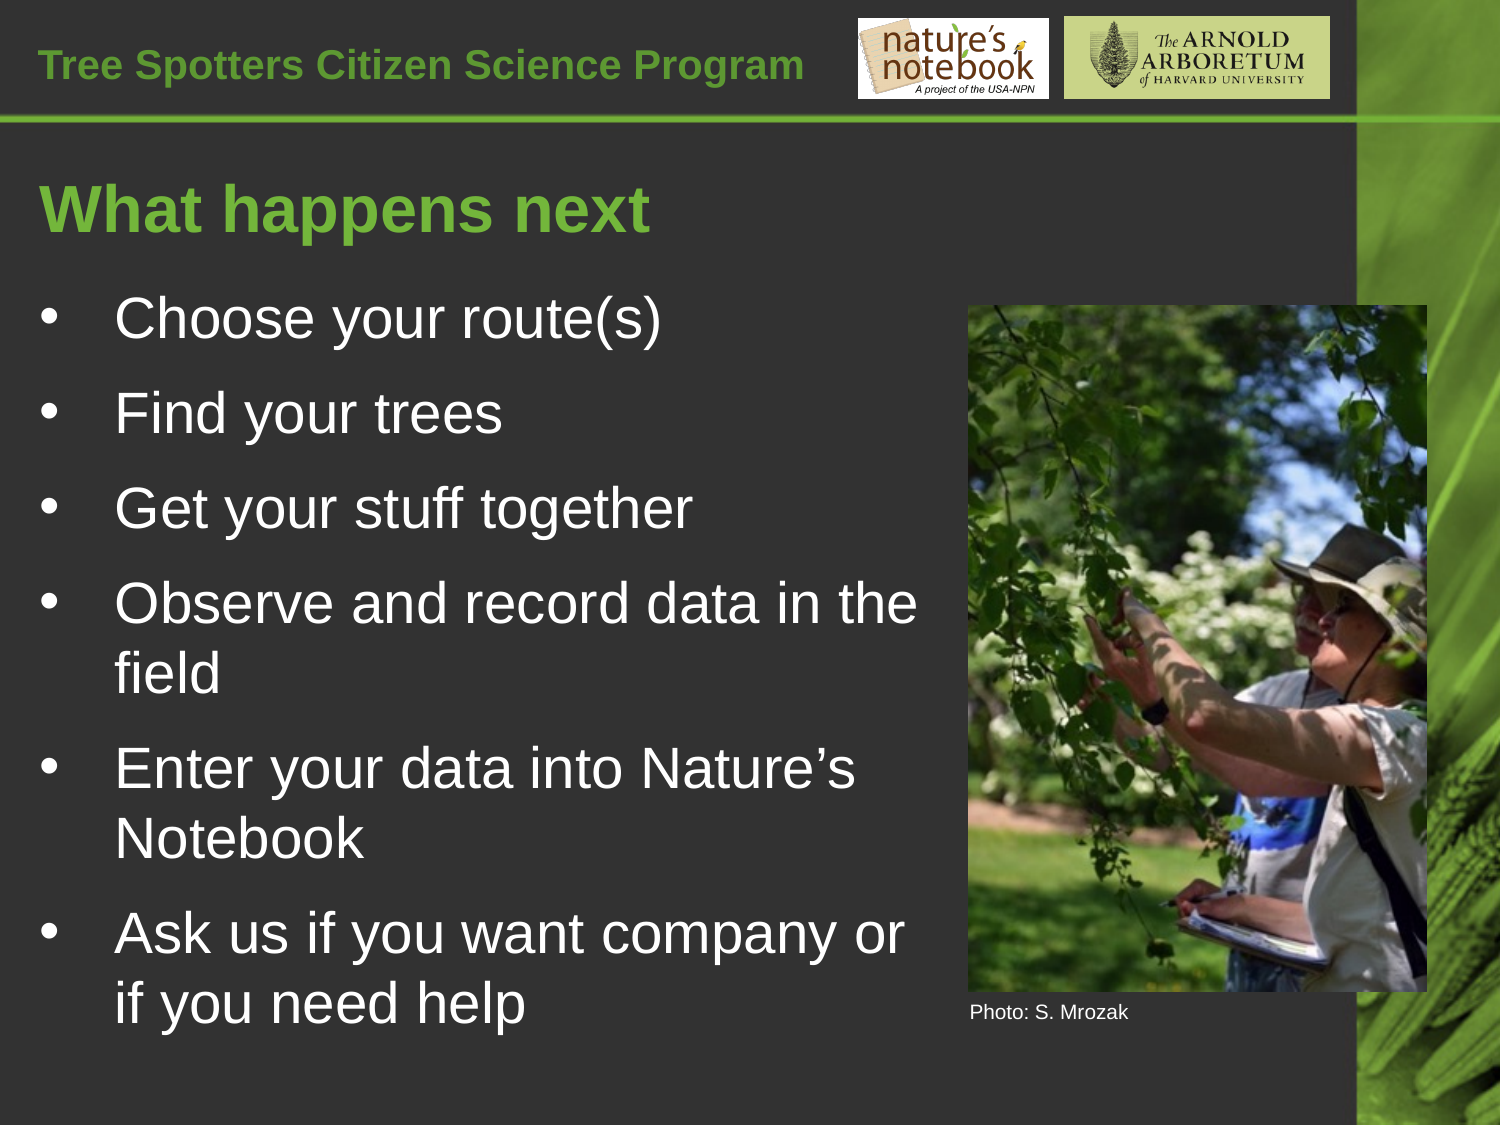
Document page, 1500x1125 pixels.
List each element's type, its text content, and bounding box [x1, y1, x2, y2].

text_box Tree Spotters Citizen Science Program [22, 30, 821, 96]
text_box Photo: S. Mrozak [954, 991, 1195, 1031]
text_box What happens next Choose your route(s) Find your trees Get your stuff together Observe and record data in the field Enter your data into Nature’s Notebook Ask us if you want company or if you need help [24, 158, 948, 1043]
picture [0, 0, 1500, 1125]
